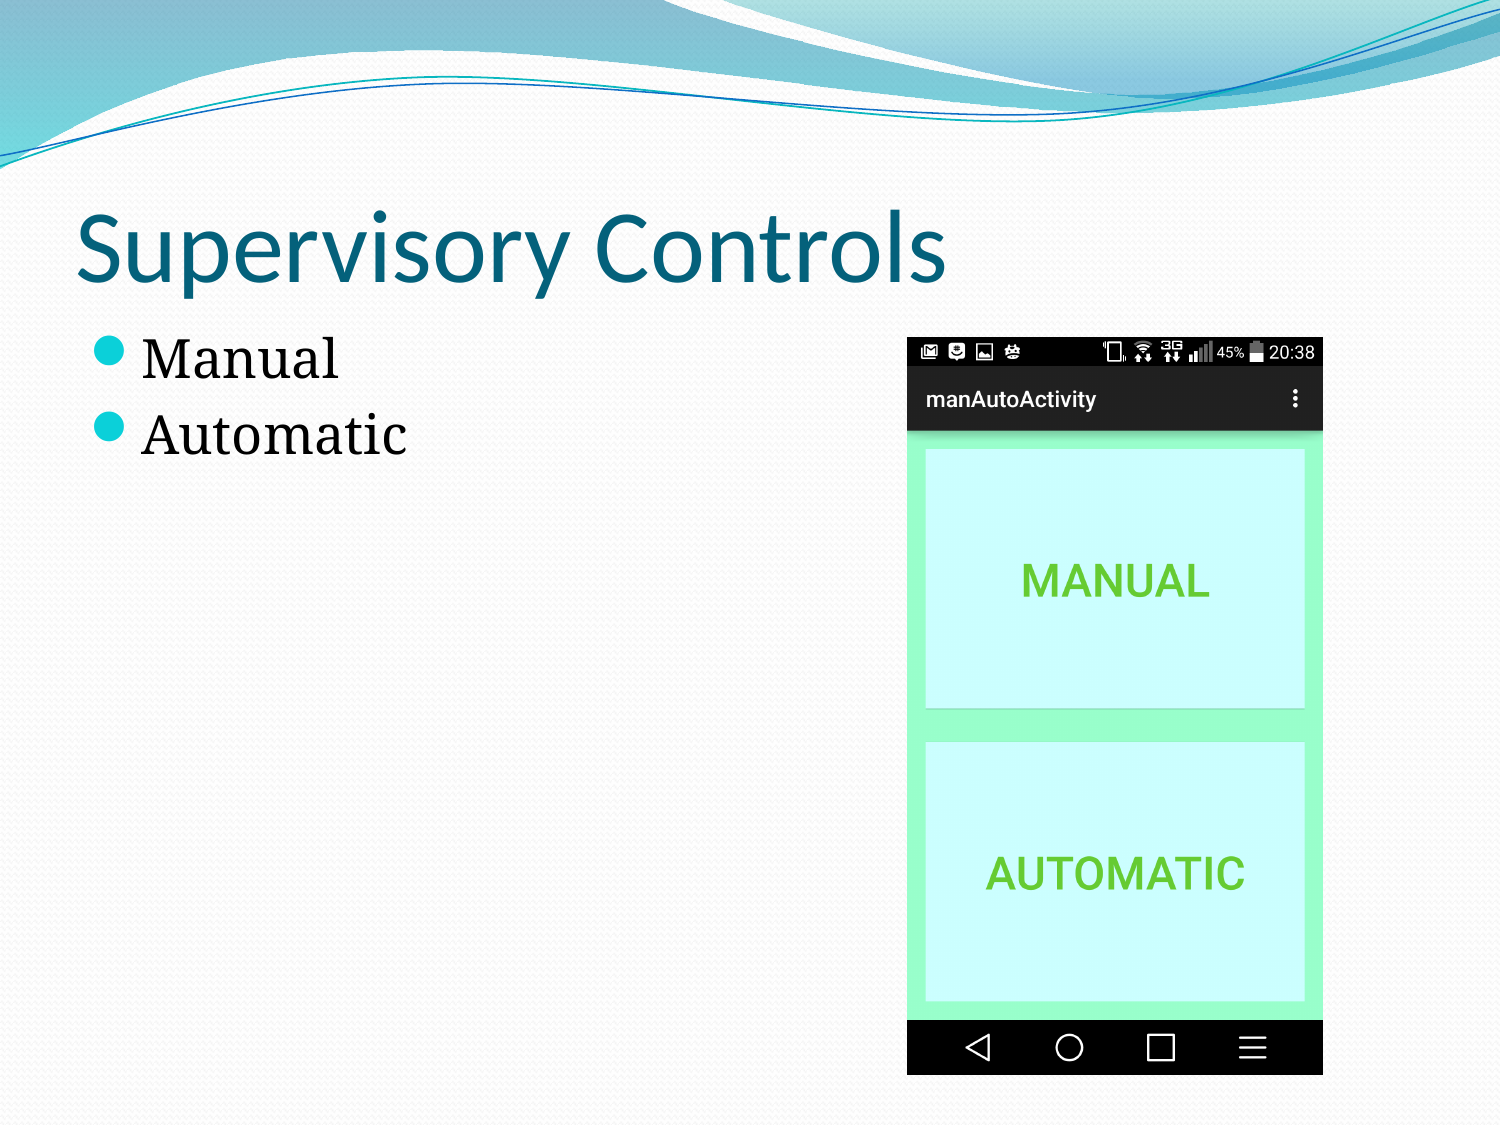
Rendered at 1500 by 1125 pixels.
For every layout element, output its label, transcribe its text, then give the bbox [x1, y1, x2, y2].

picture [907, 336, 1323, 1075]
title Supervisory Controls [75, 115, 1425, 303]
list Manual Automatic [75, 317, 1425, 1038]
